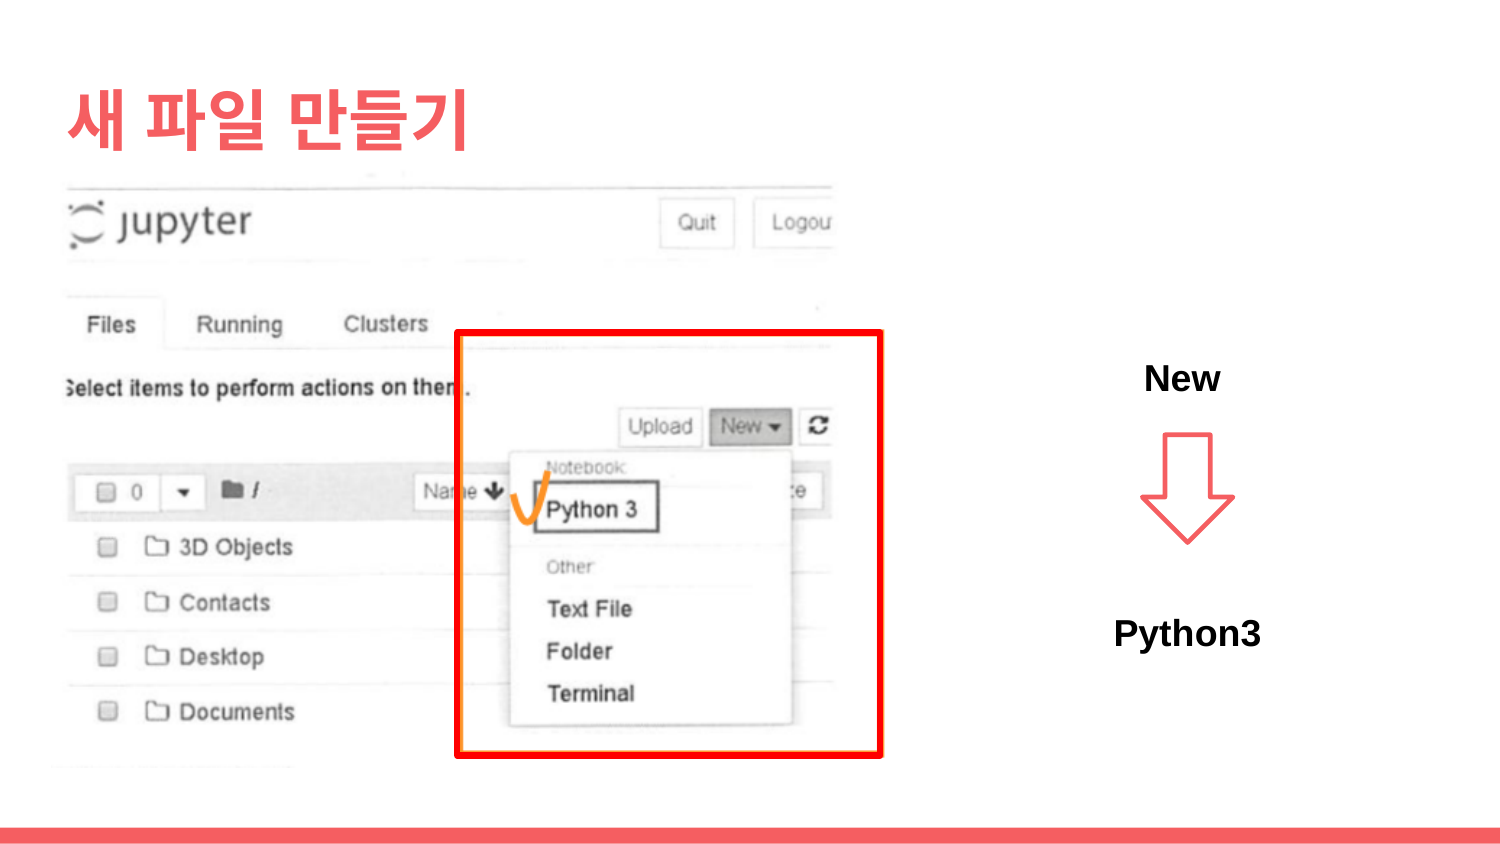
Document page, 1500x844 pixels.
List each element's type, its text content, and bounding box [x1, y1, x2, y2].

picture [50, 166, 900, 768]
title 새 파일 만들기 [51, 64, 1449, 167]
list New Python3 [941, 332, 1434, 675]
